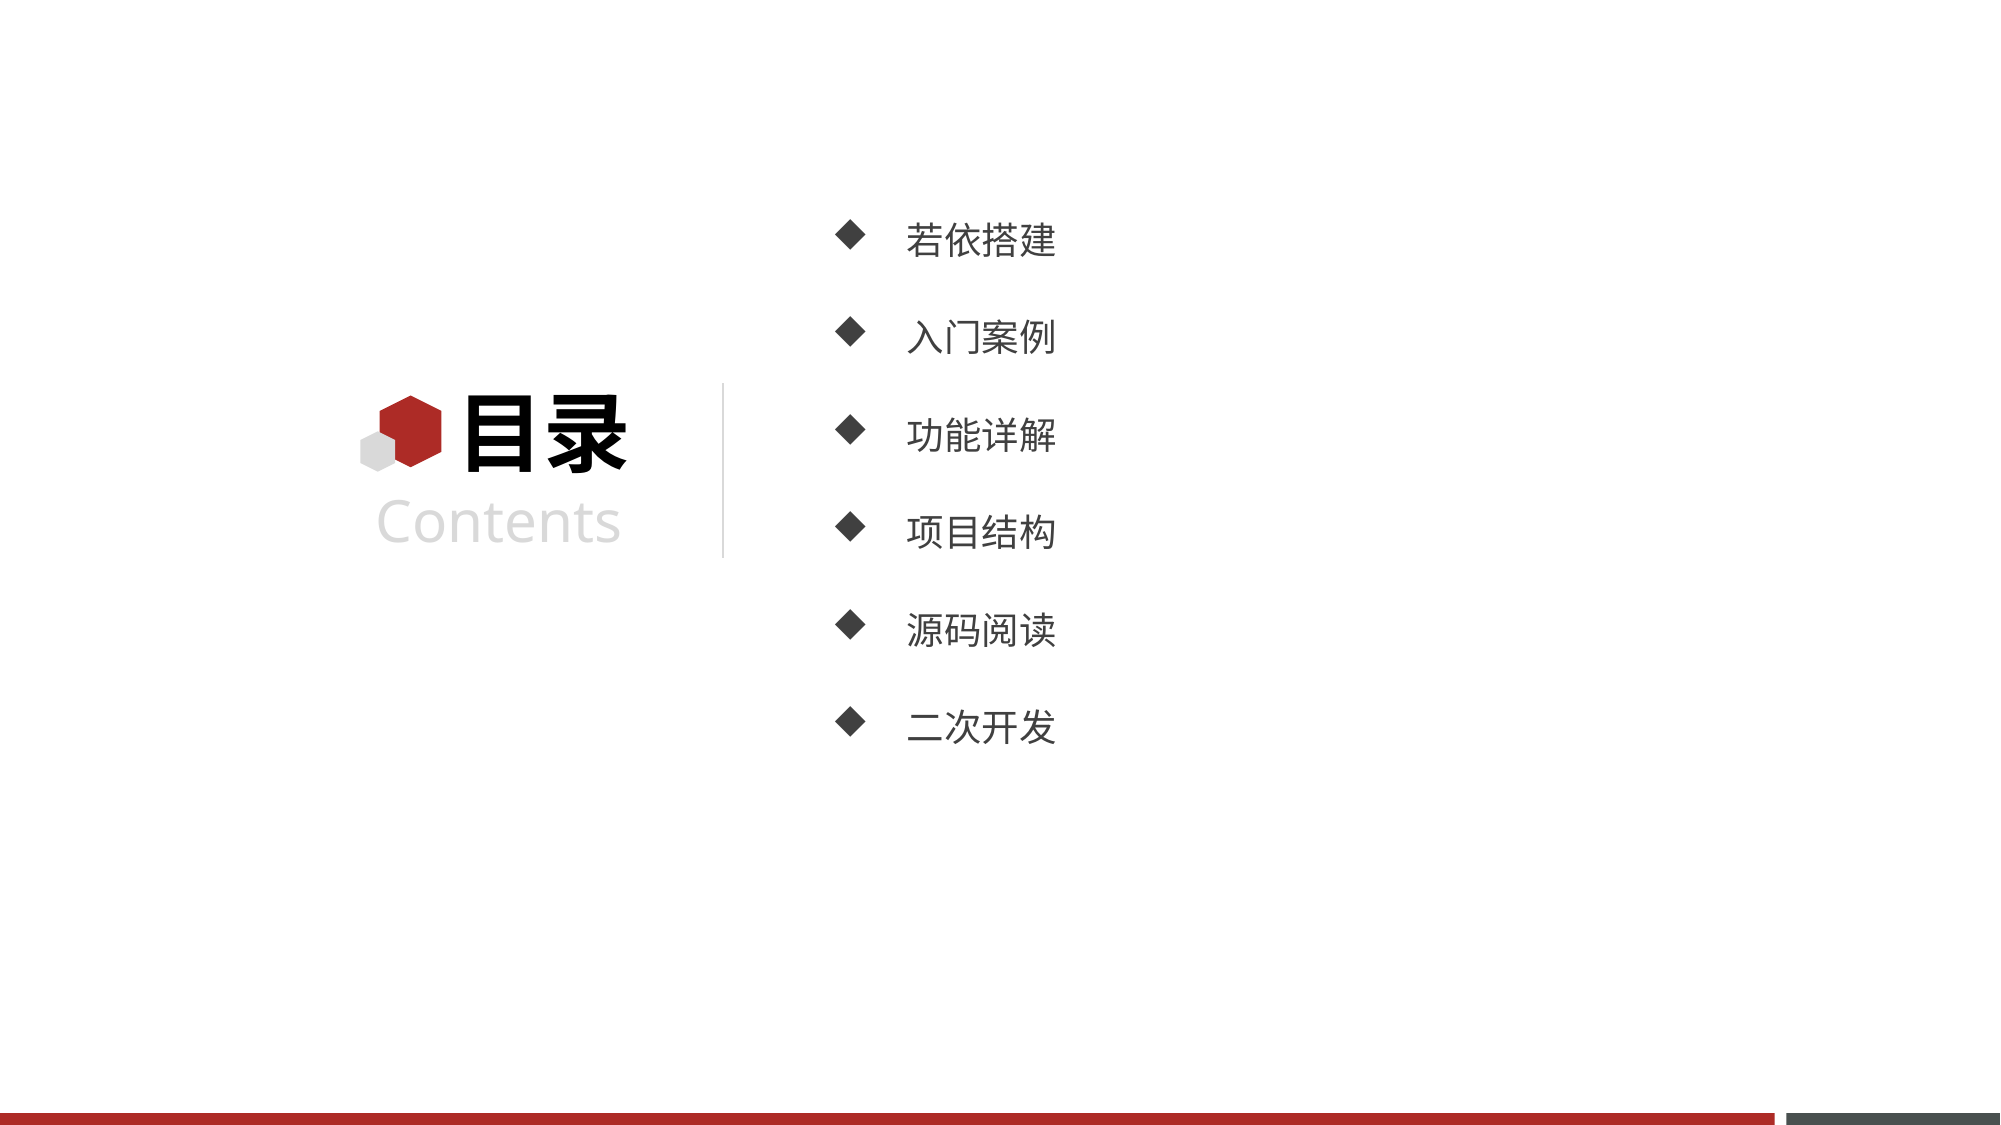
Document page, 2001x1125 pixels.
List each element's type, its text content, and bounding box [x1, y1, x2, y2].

list 若依搭建 入门案例 功能详解 项目结构 源码阅读 二次开发 [817, 206, 1798, 813]
